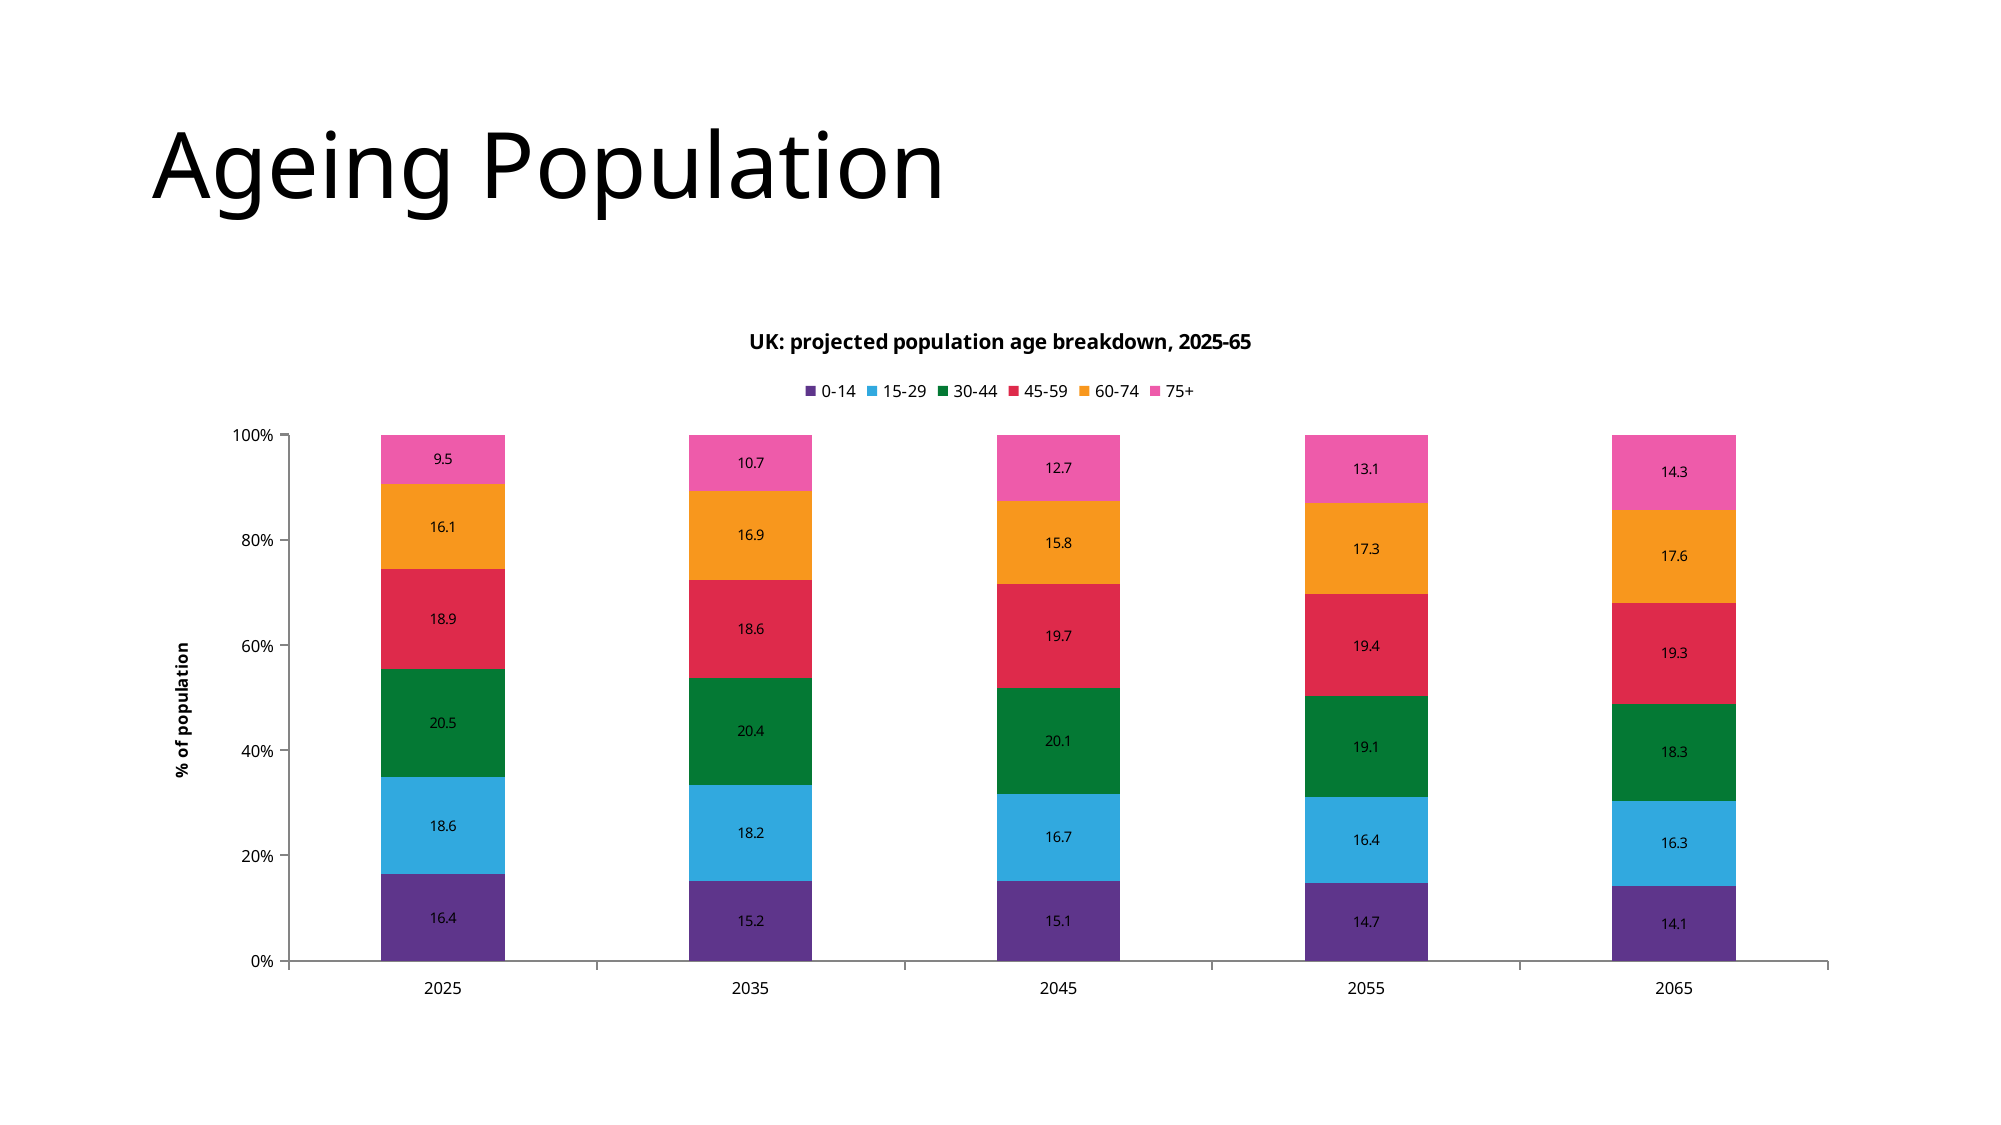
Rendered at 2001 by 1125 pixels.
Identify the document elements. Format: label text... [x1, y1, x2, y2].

chart [136, 298, 1863, 1014]
title Ageing Population [137, 59, 1863, 278]
